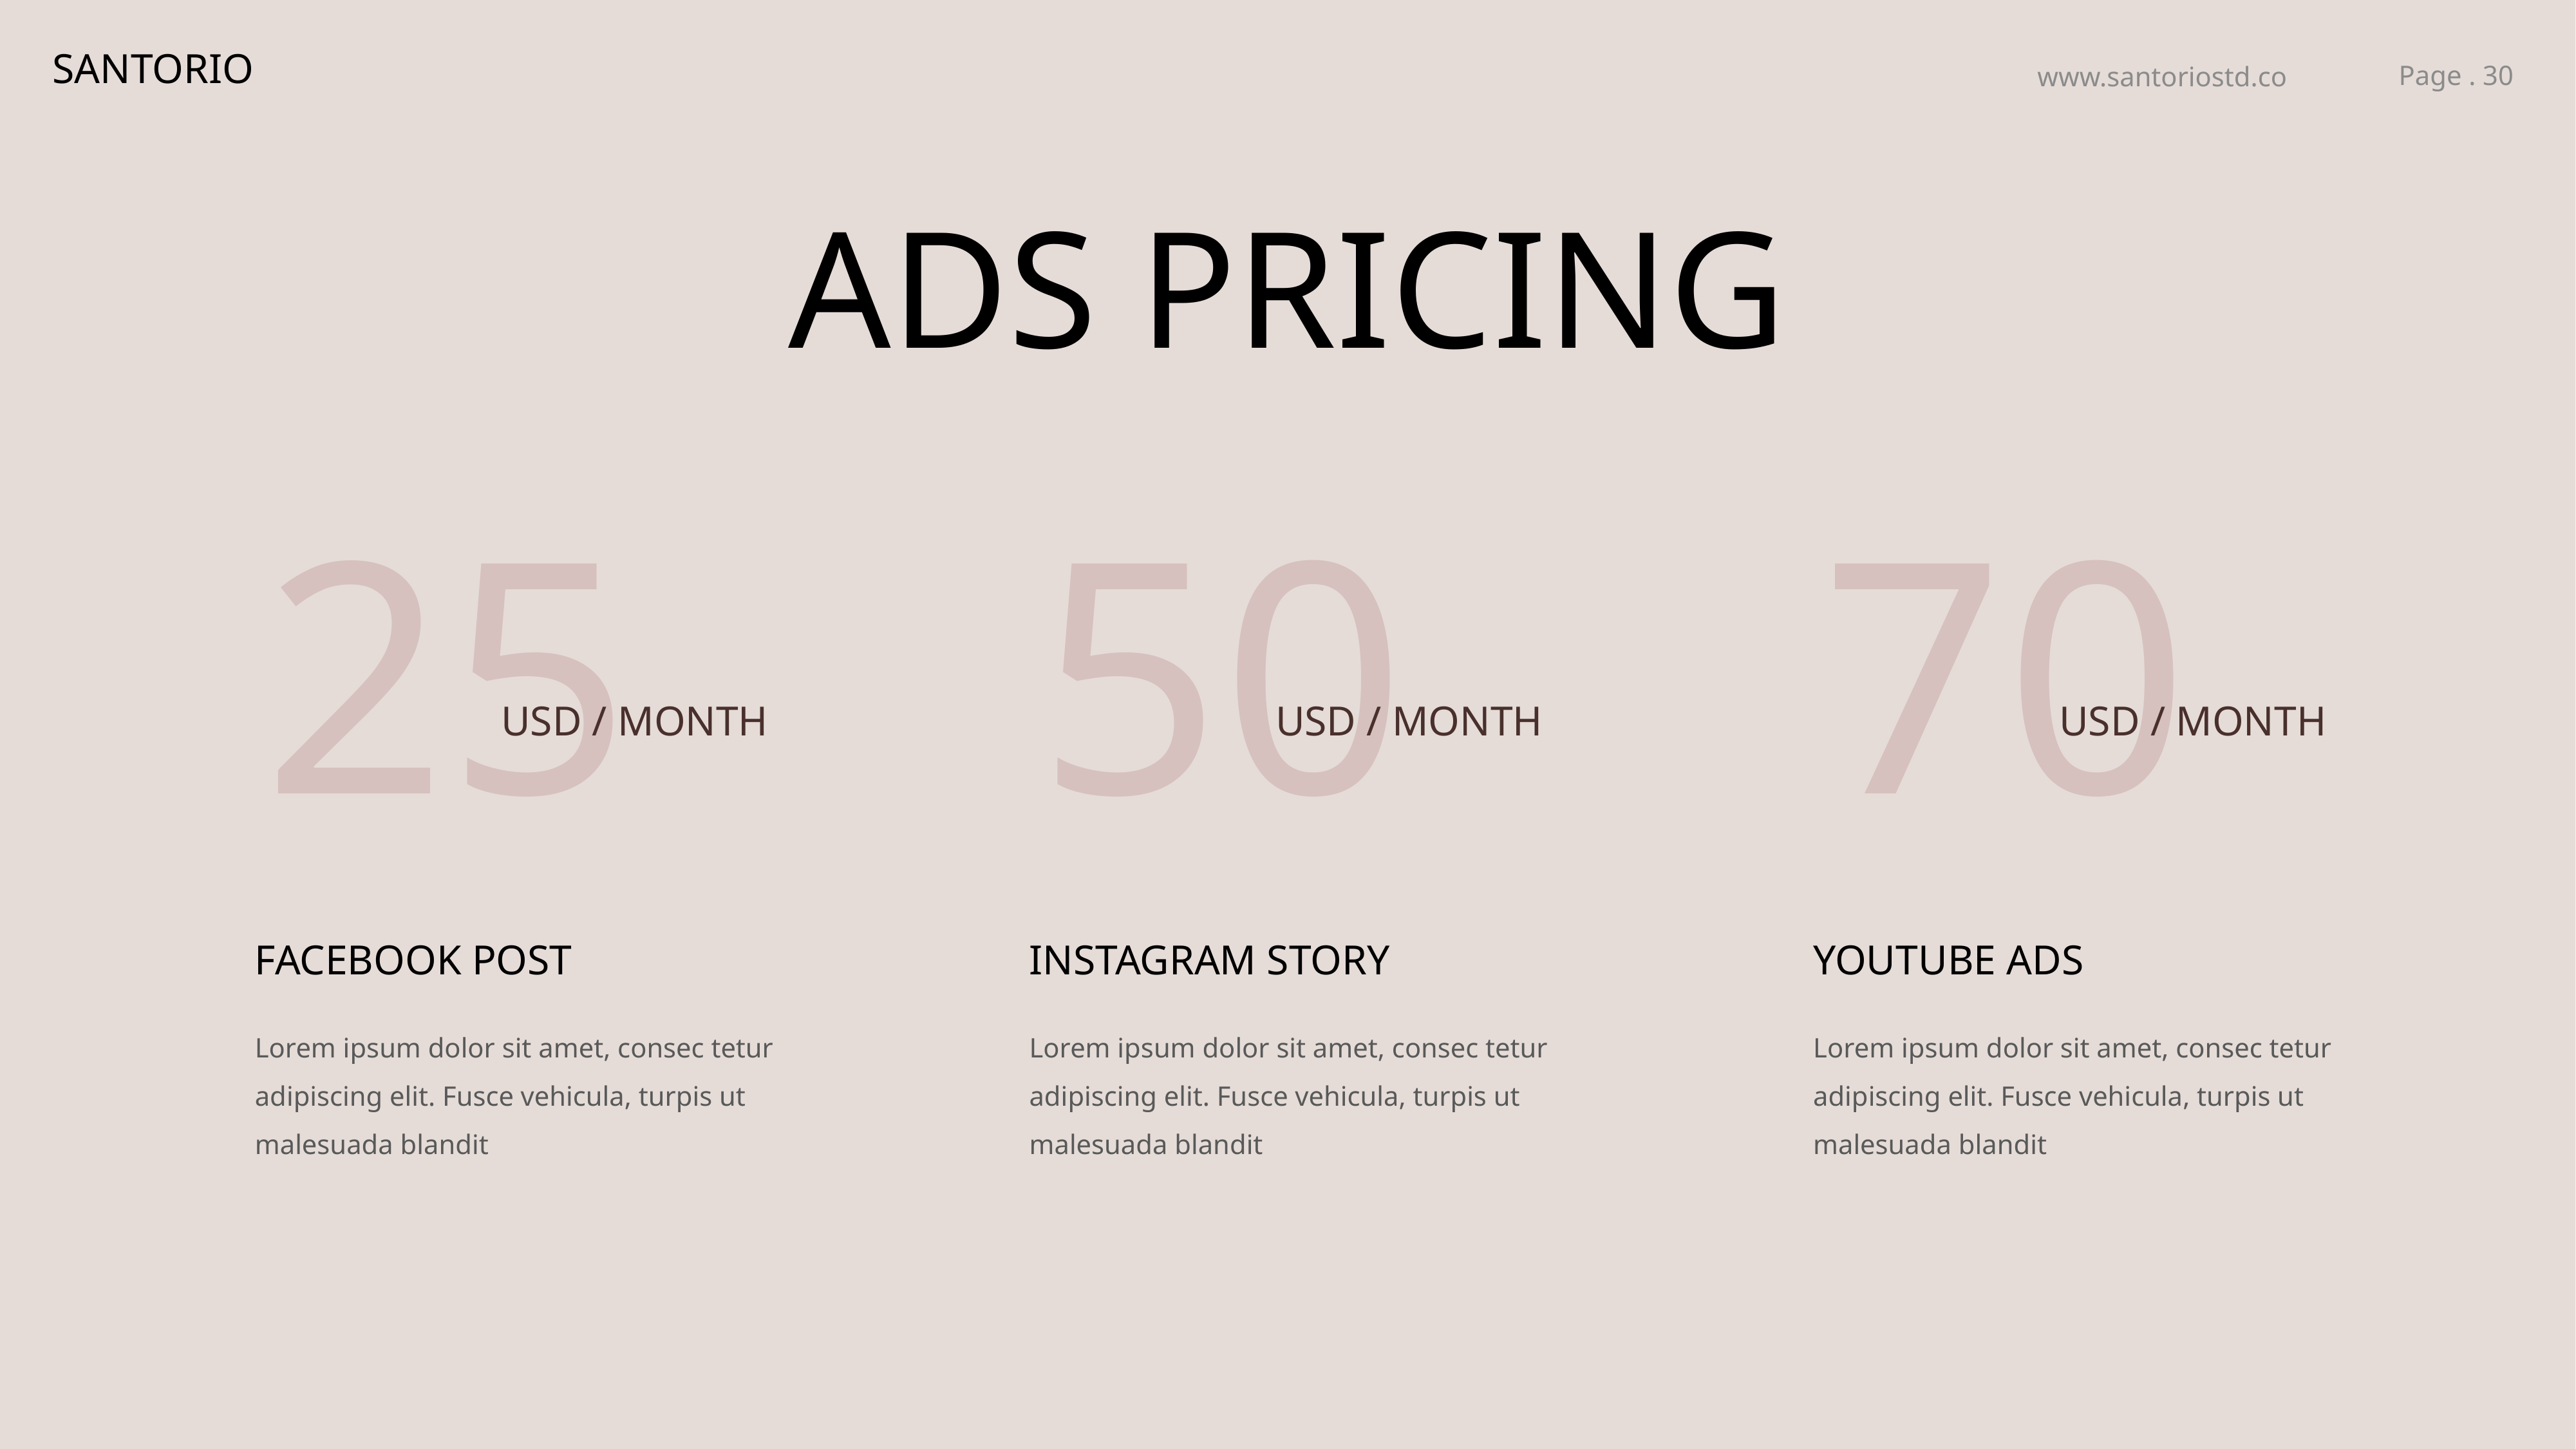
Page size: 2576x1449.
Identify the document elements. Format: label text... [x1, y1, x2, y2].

list 50 [1028, 467, 1558, 867]
slide_number Page . 30 [2335, 41, 2524, 95]
list Lorem ipsum dolor sit amet, consec tetur adipiscing elit. Fusce vehicula, turpis ut malesuada blandit [245, 1010, 804, 1183]
list 70 [1811, 467, 2342, 867]
list USD / MONTH [2049, 667, 2383, 772]
list 25 [253, 467, 784, 867]
list Lorem ipsum dolor sit amet, consec tetur adipiscing elit. Fusce vehicula, turpis ut malesuada blandit [1803, 1010, 2362, 1183]
list YOUTUBE ADS [1803, 905, 2362, 1010]
list FACEBOOK POST [245, 905, 804, 1010]
list USD / MONTH [1266, 667, 1600, 772]
list ADS PRICING [708, 182, 1868, 388]
slide_number SANTORIO [42, 38, 423, 97]
list INSTAGRAM STORY [1019, 905, 1579, 1010]
list USD / MONTH [491, 667, 825, 772]
footer www.santoriostd.co [2027, 41, 2335, 95]
list Lorem ipsum dolor sit amet, consec tetur adipiscing elit. Fusce vehicula, turpis ut malesuada blandit [1019, 1010, 1579, 1183]
